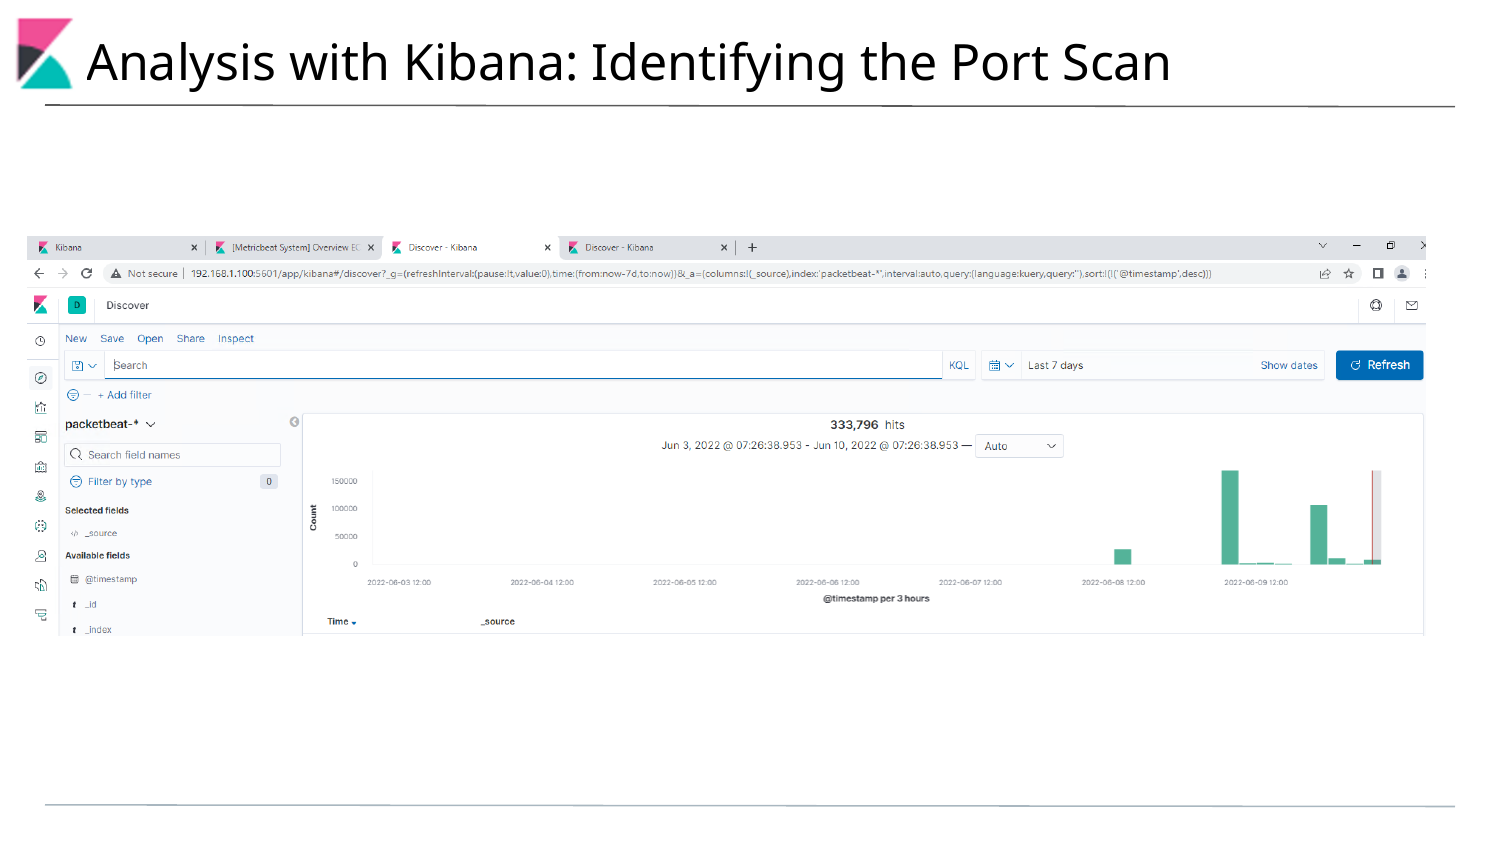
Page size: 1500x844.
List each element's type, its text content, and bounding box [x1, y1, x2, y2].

picture [27, 236, 1426, 636]
title Analysis with Kibana: Identifying the Port Scan [0, 0, 1500, 88]
picture [3, 2, 87, 101]
